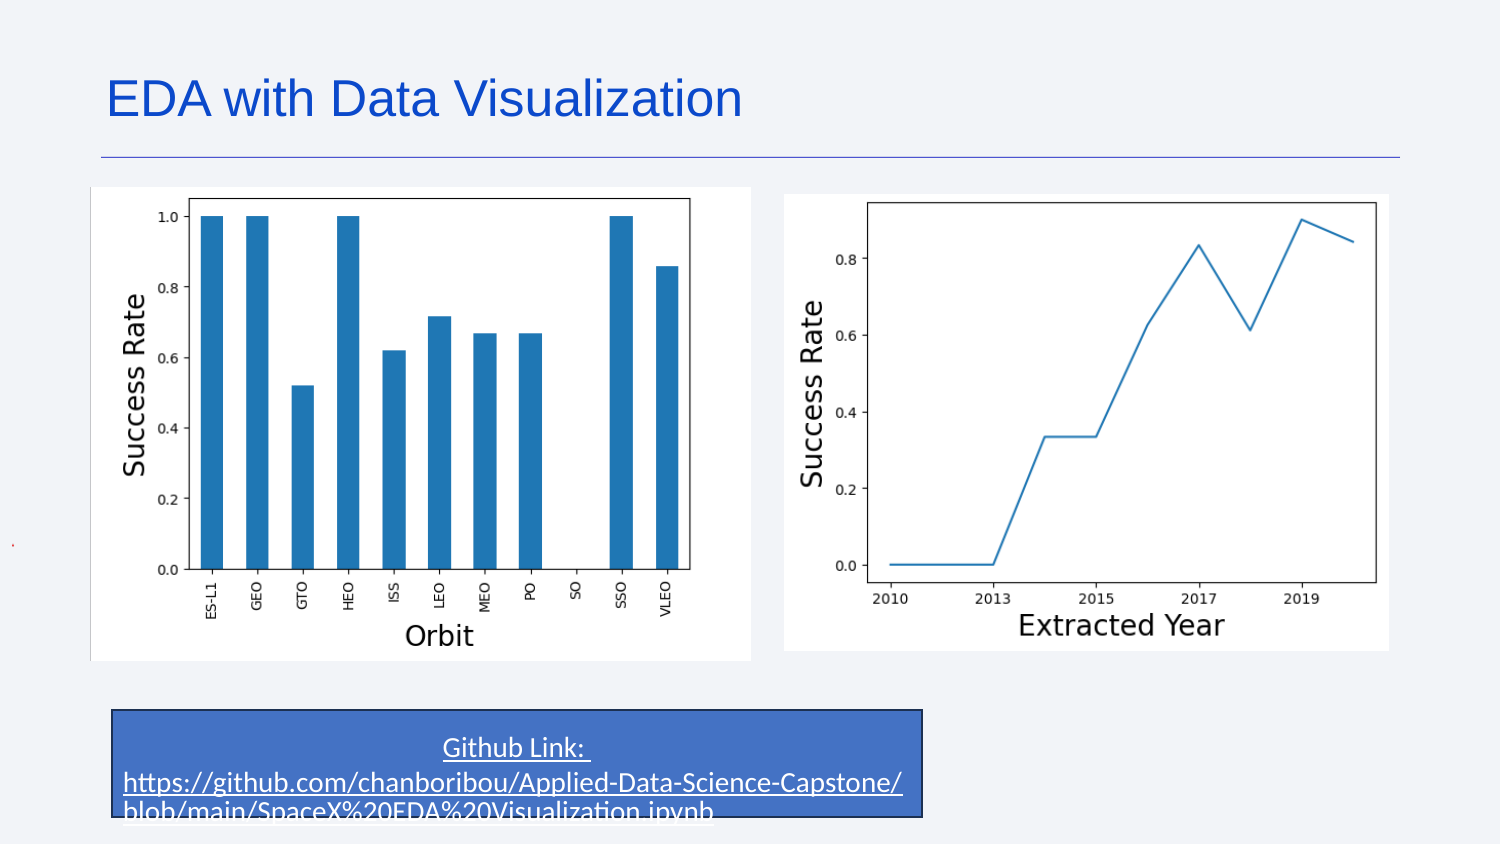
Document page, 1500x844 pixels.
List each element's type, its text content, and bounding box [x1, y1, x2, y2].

text_box Github Link: https://github.com/chanboribou/Applied-Data-Science-Capstone/blob/main/SpaceX%20EDA%20Visualization.ipynb [111, 709, 923, 817]
picture [0, 0, 1500, 844]
text_box EDA with Data Visualization [94, 66, 1389, 134]
